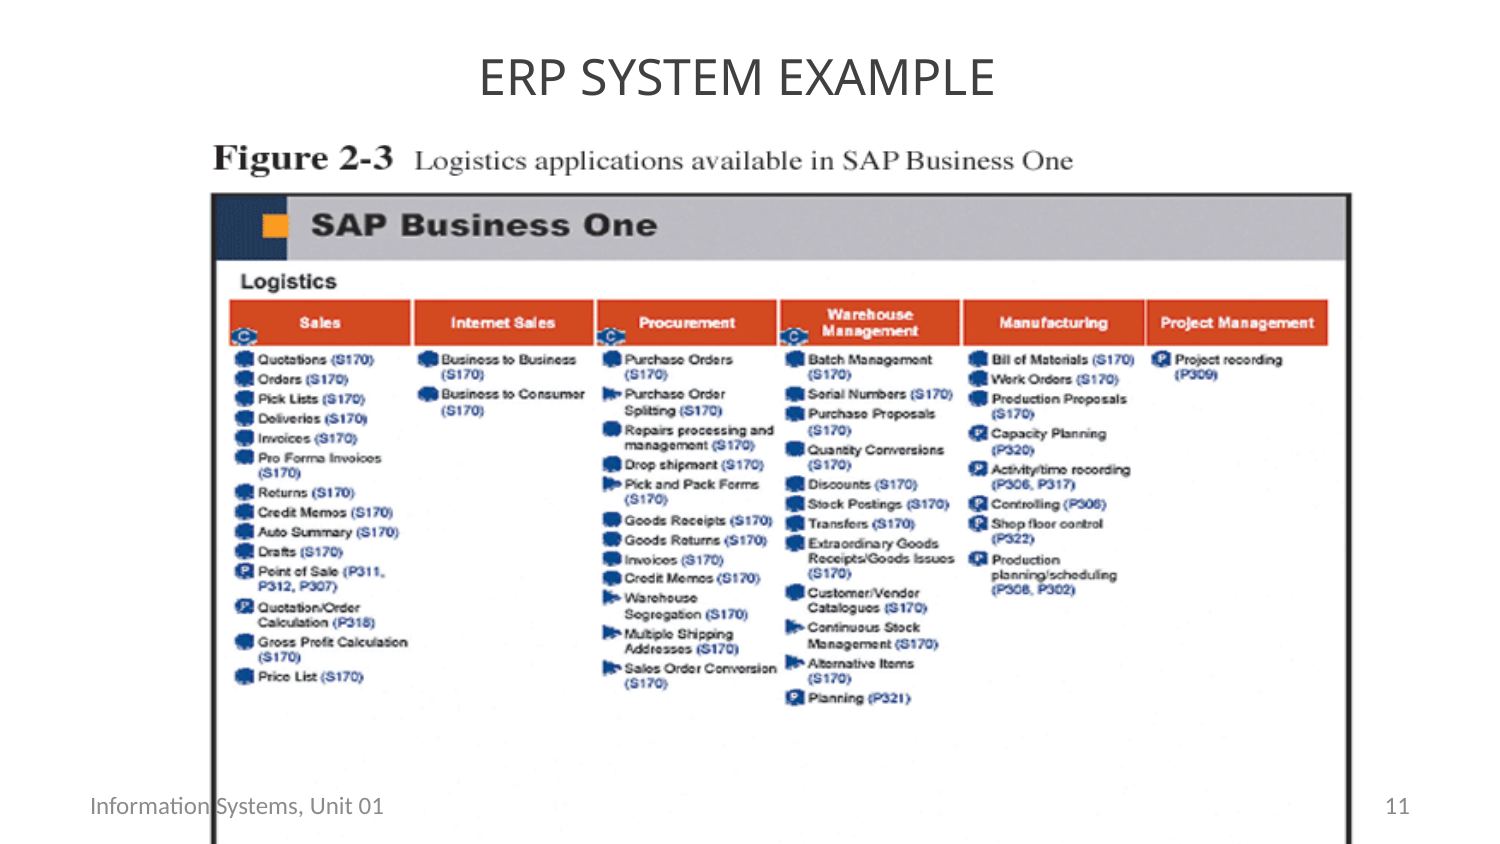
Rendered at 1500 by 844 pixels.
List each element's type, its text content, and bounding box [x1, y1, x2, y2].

title ERP System Example [99, 37, 1375, 113]
slide_number Information Systems, Unit 01 [75, 782, 180, 827]
picture [186, 112, 1386, 844]
slide_number 10 [1391, 782, 1425, 827]
